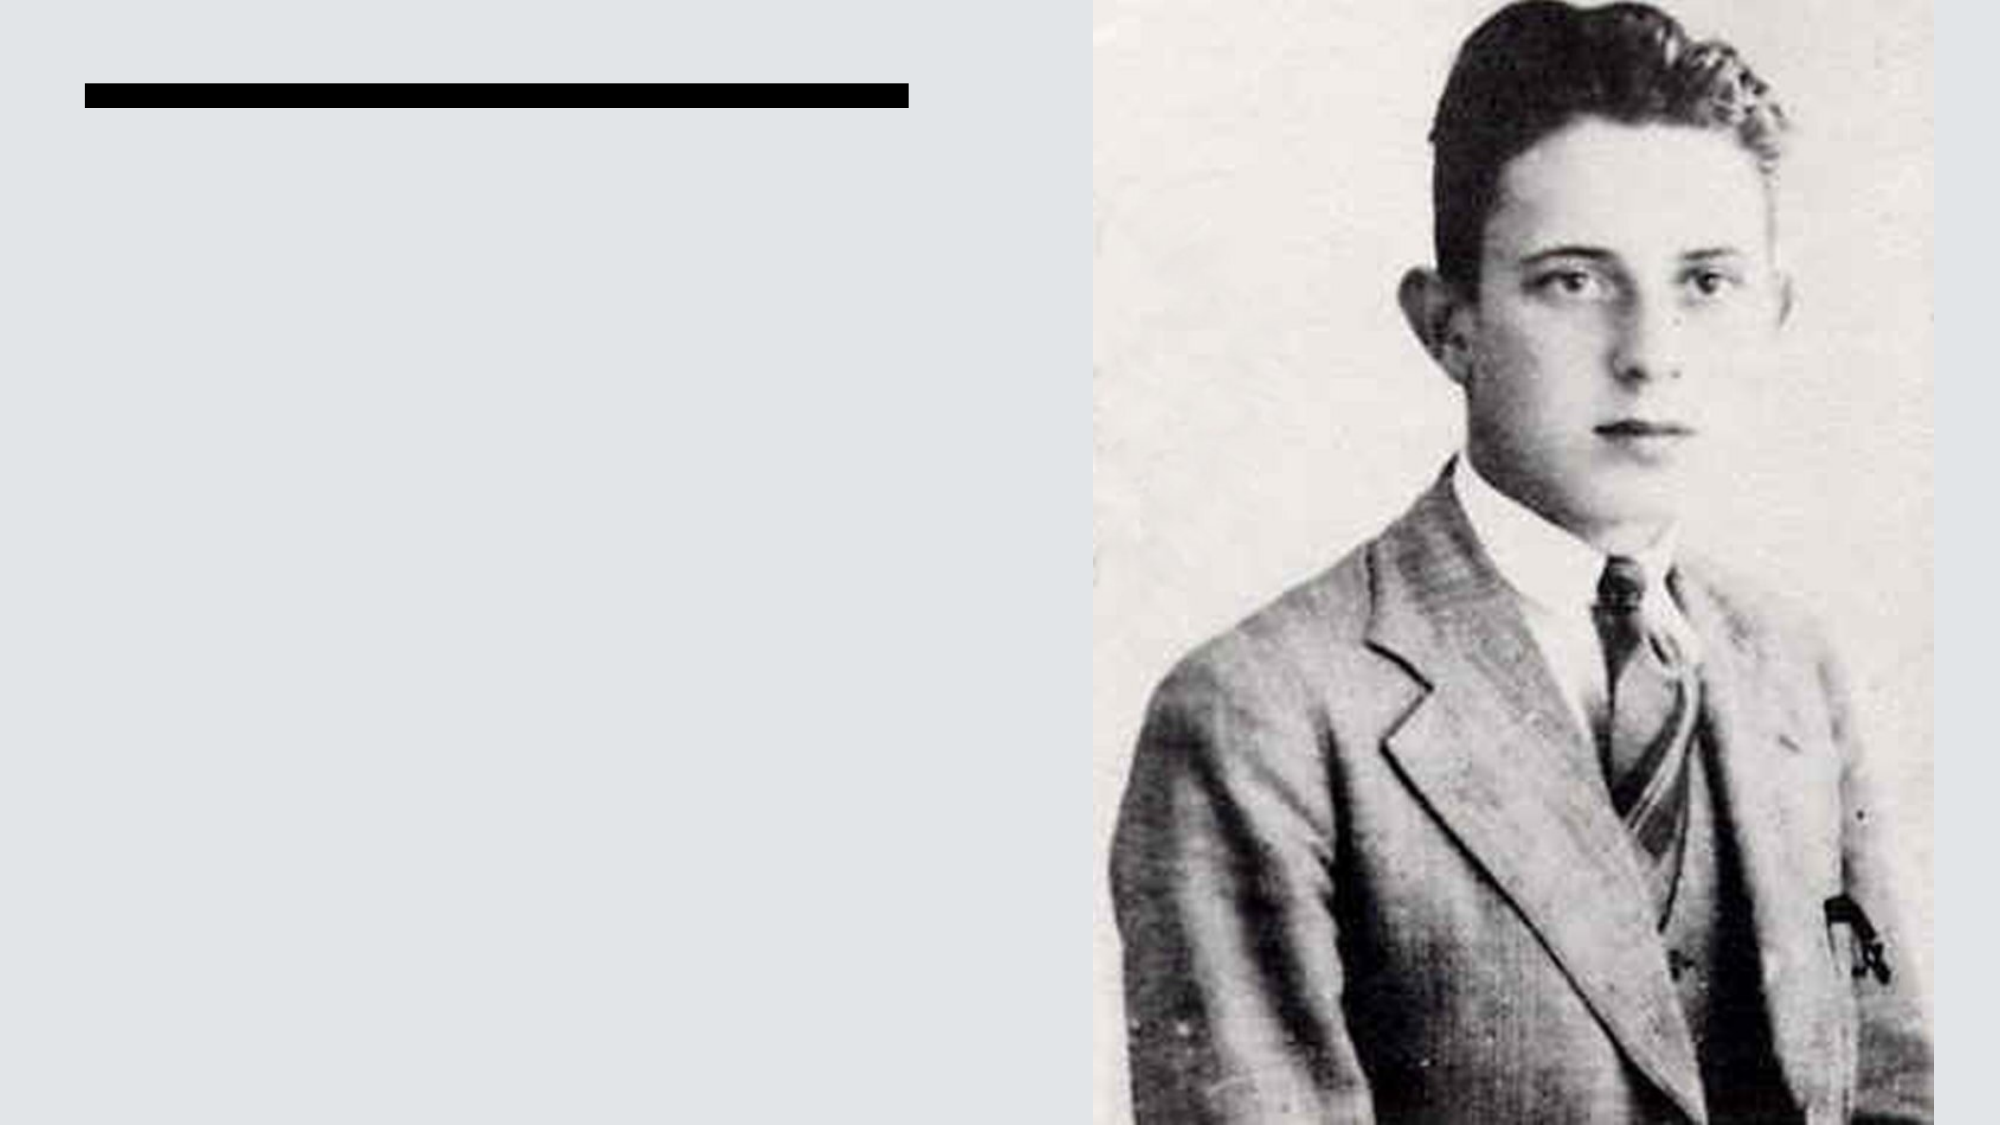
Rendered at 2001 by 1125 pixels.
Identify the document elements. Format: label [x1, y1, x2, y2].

picture [1093, 0, 1934, 1125]
